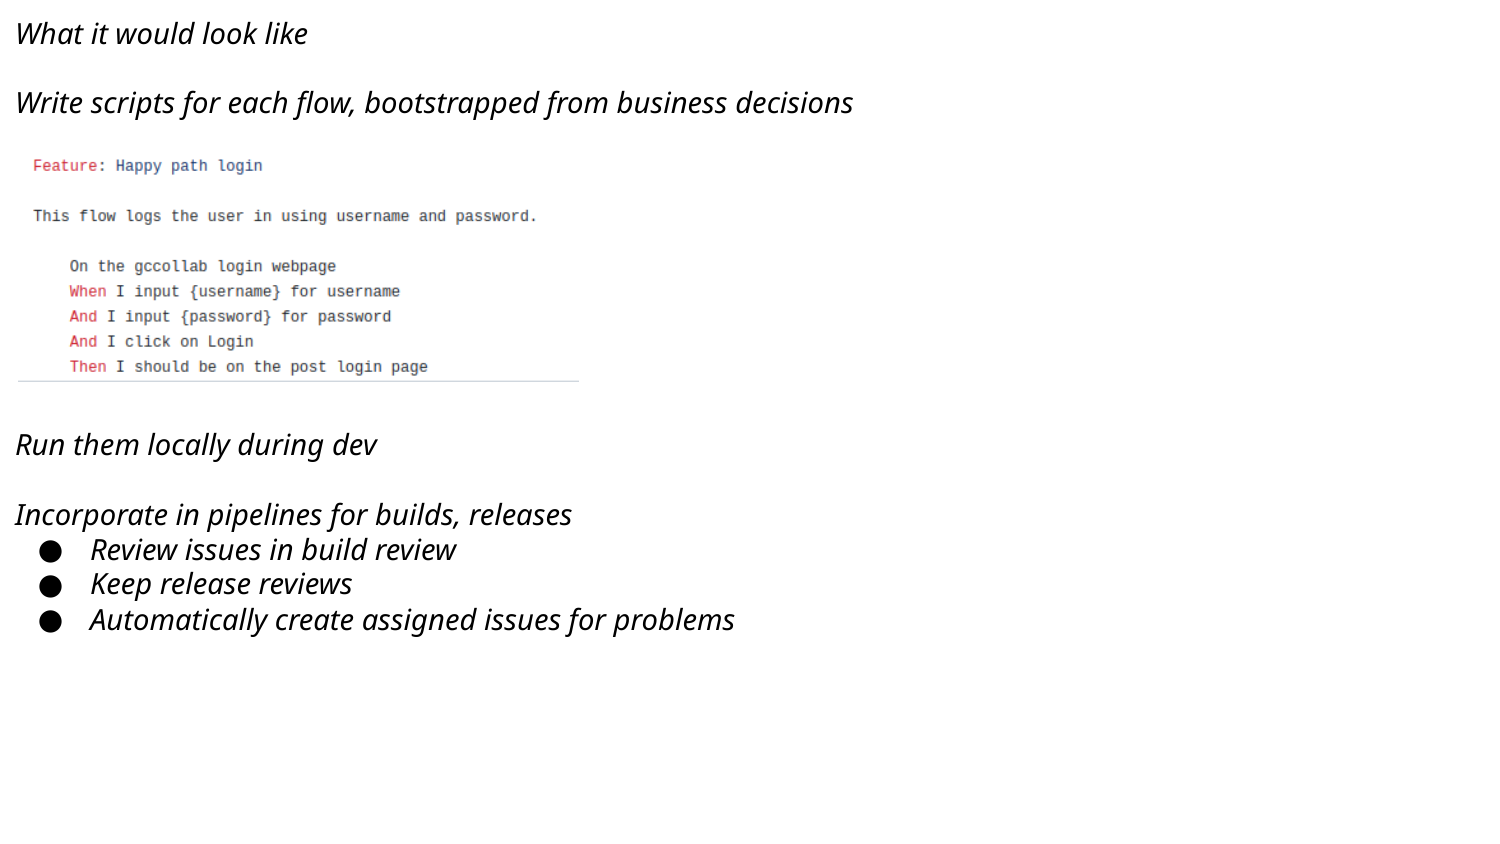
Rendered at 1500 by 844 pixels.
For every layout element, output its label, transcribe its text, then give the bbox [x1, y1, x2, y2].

text_box What it would look like Write scripts for each flow, bootstrapped from business decisions [0, 0, 1411, 170]
picture [17, 131, 580, 382]
text_box Run them locally during dev Incorporate in pipelines for builds, releases Review issues in build review Keep release reviews Automatically create assigned issues for problems [0, 410, 1411, 686]
